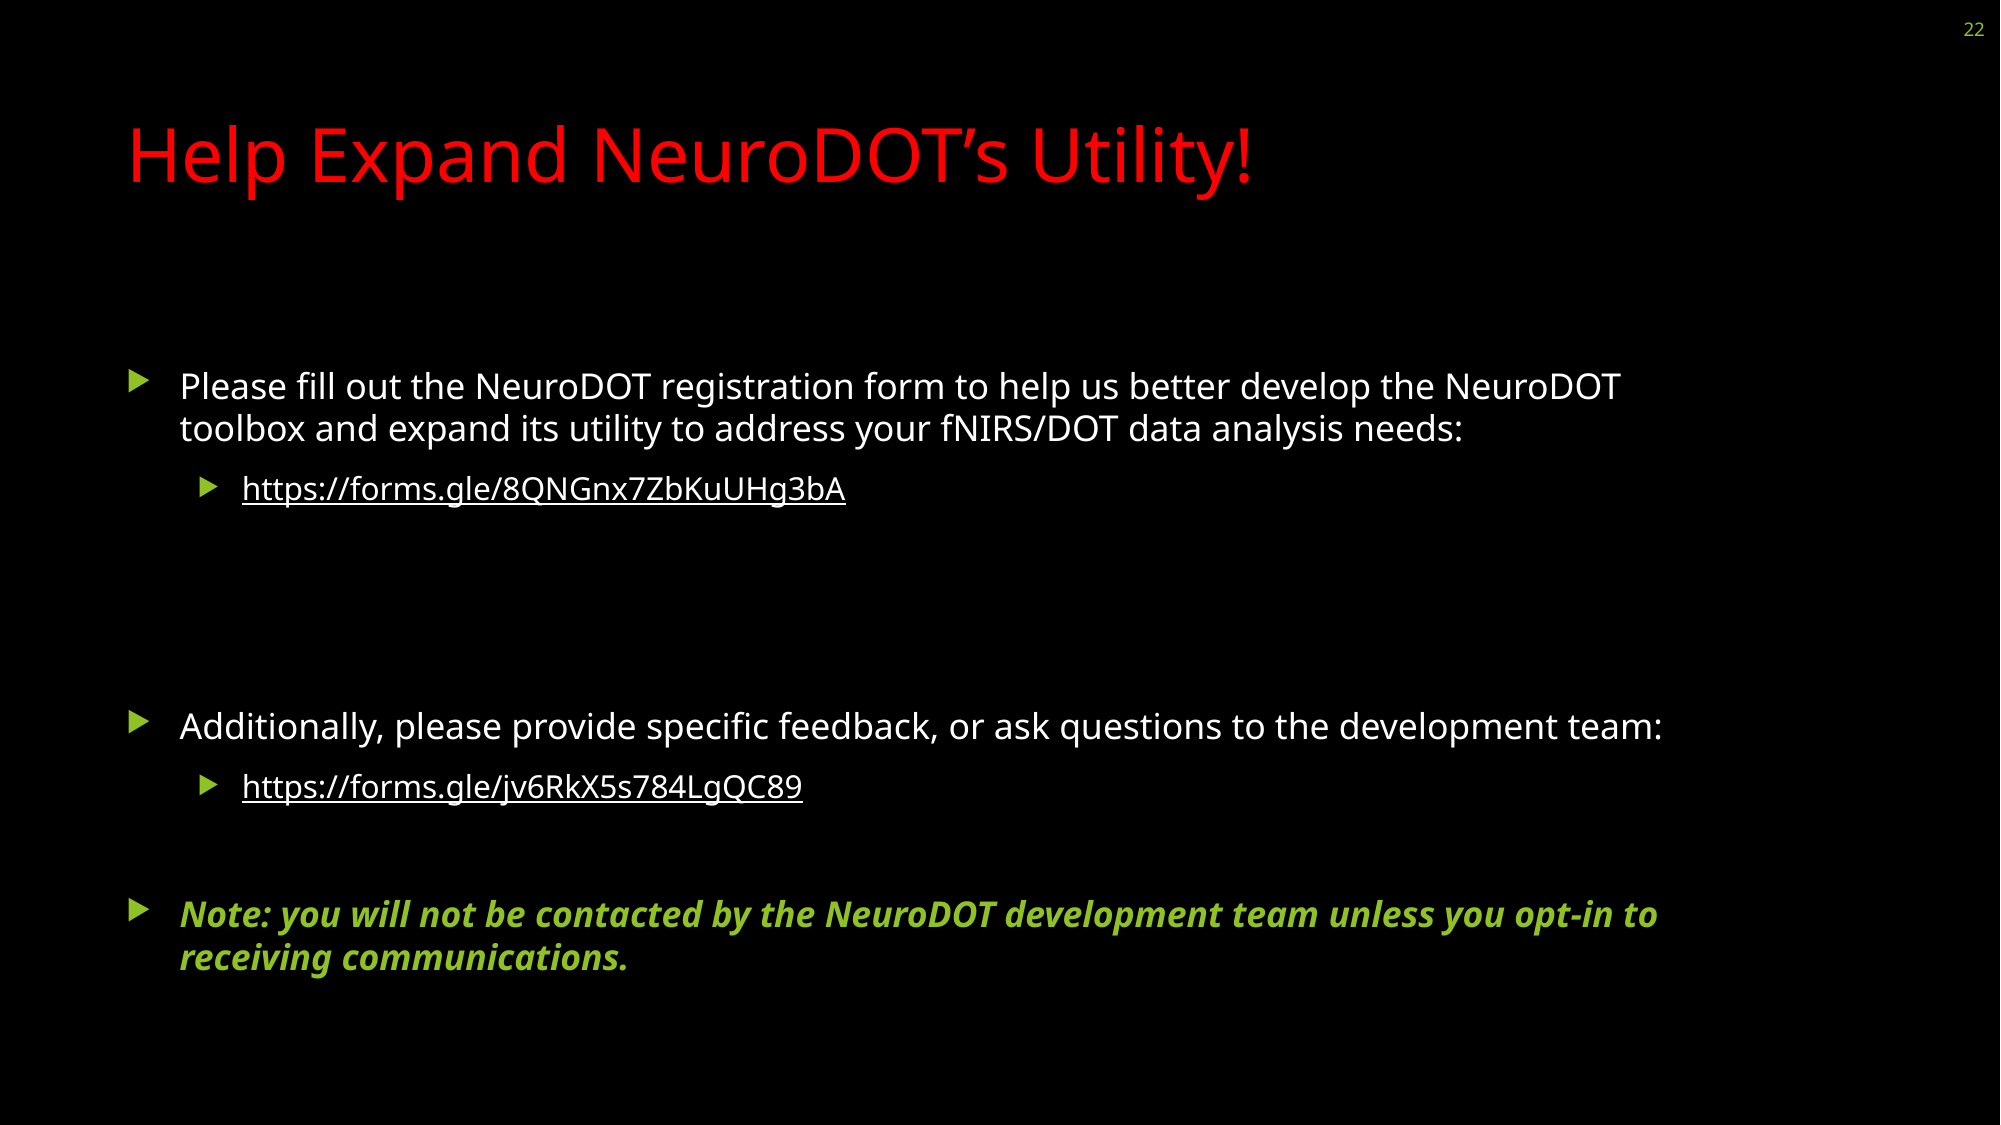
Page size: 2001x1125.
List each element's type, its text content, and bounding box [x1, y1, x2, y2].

slide_number 22 [1887, 0, 2000, 60]
list Please fill out the NeuroDOT registration form to help us better develop the NeuroDOT toolbox and expand its utility to address your fNIRS/DOT data analysis needs: https://forms.gle/8QNGnx7ZbKuUHg3bA Additionally, please provide specific feedback, or ask questions to the development team: https://forms.gle/jv6RkX5s784LgQC89 Note: you will not be contacted by the NeuroDOT development team unless you opt-in to receiving communications. [111, 356, 1762, 993]
title Help Expand NeuroDOT’s Utility! [111, 99, 1522, 317]
